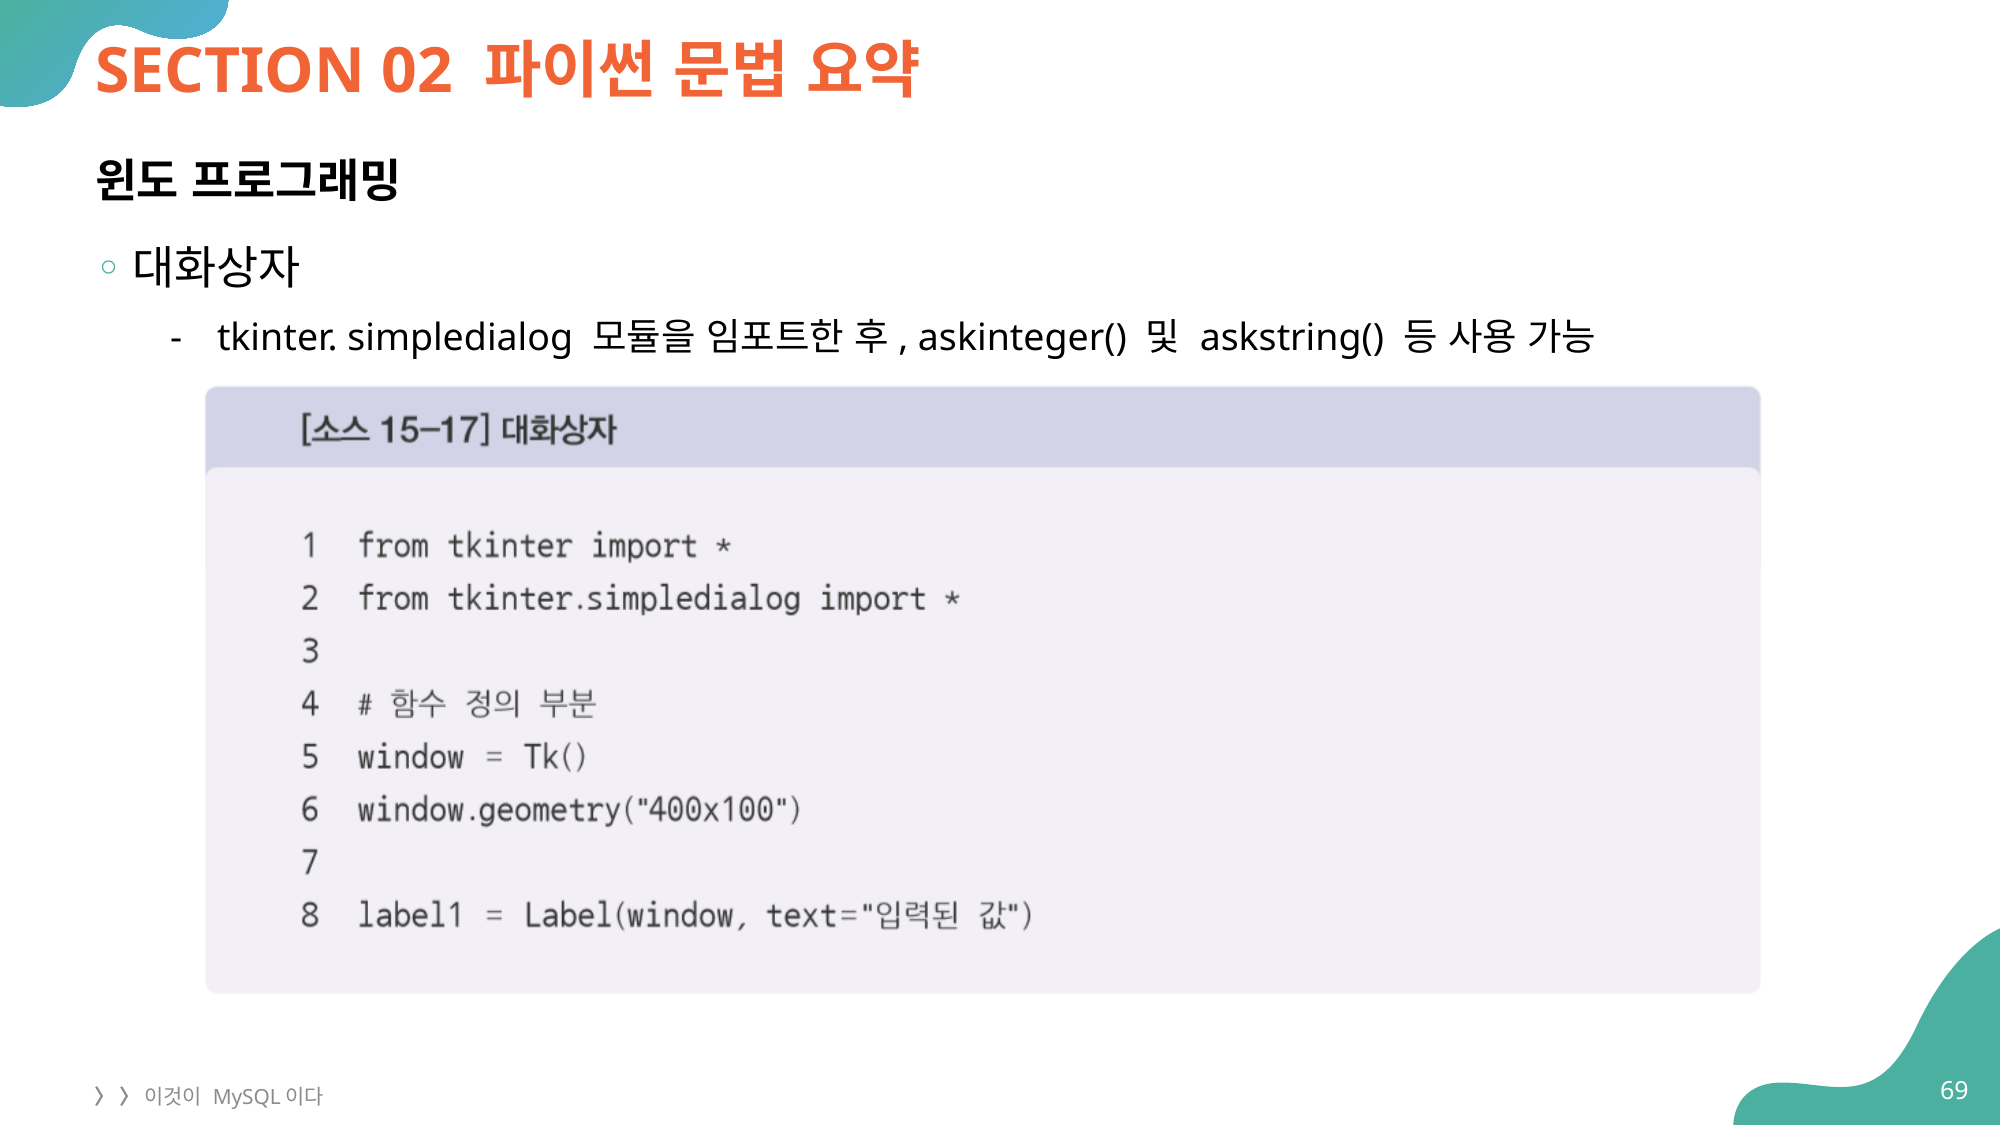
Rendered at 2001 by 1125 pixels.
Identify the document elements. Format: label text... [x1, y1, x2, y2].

list 윈도 프로그래밍 대화상자 tkinter. simpledialog 모듈을 임포트한 후, askinteger() 및 askstring() 등 사용 가능 [79, 133, 1931, 1062]
footer 〉 〉 이것이 MySQL이다 [79, 1078, 755, 1114]
picture [200, 383, 1768, 1004]
title SECTION 02 파이썬 문법 요약 [79, 17, 1931, 128]
slide_number 69 [1917, 1061, 1984, 1122]
